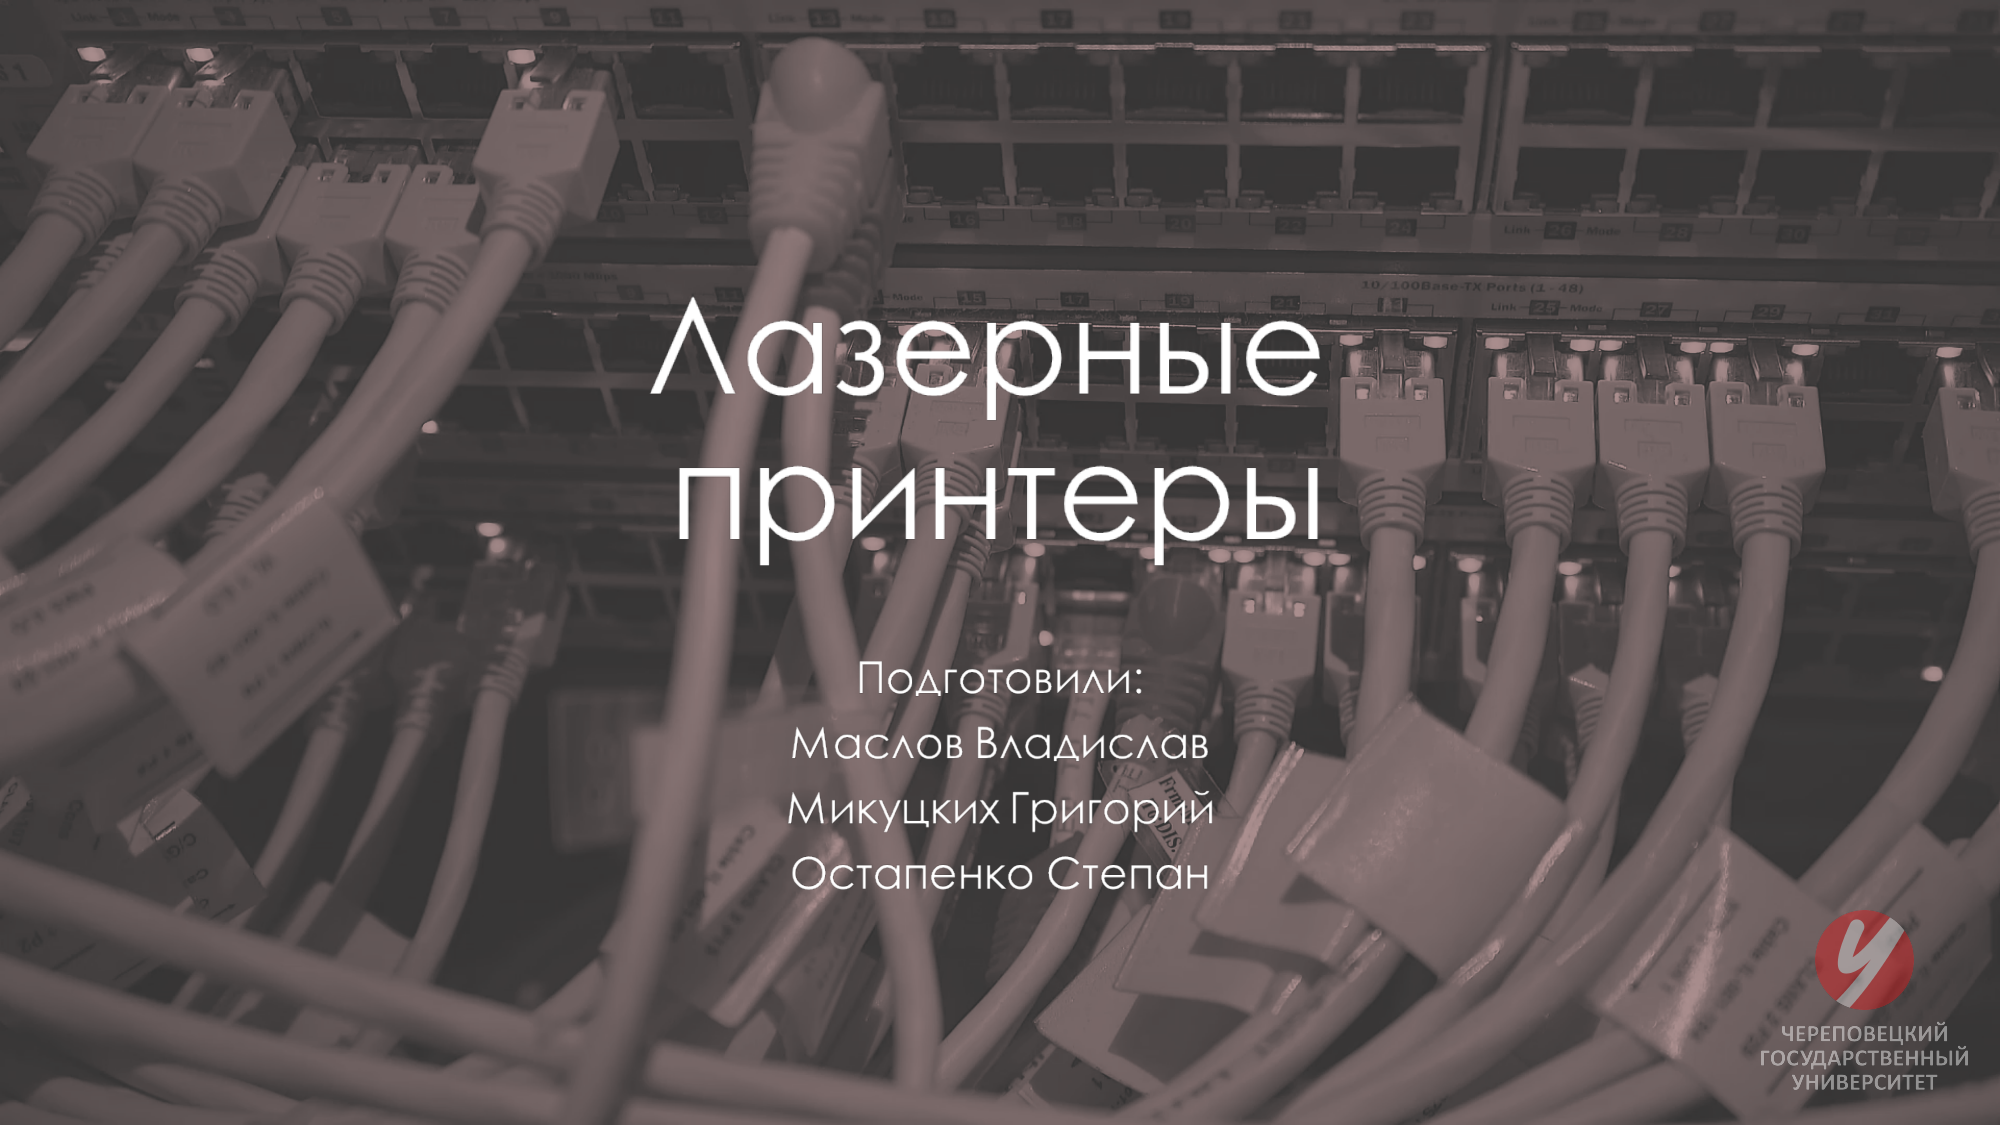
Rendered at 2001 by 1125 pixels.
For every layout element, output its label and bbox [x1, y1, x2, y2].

picture [1814, 910, 1914, 1010]
text_box [0, 0, 2000, 1125]
picture [1761, 1020, 1968, 1090]
picture [565, 221, 1414, 926]
